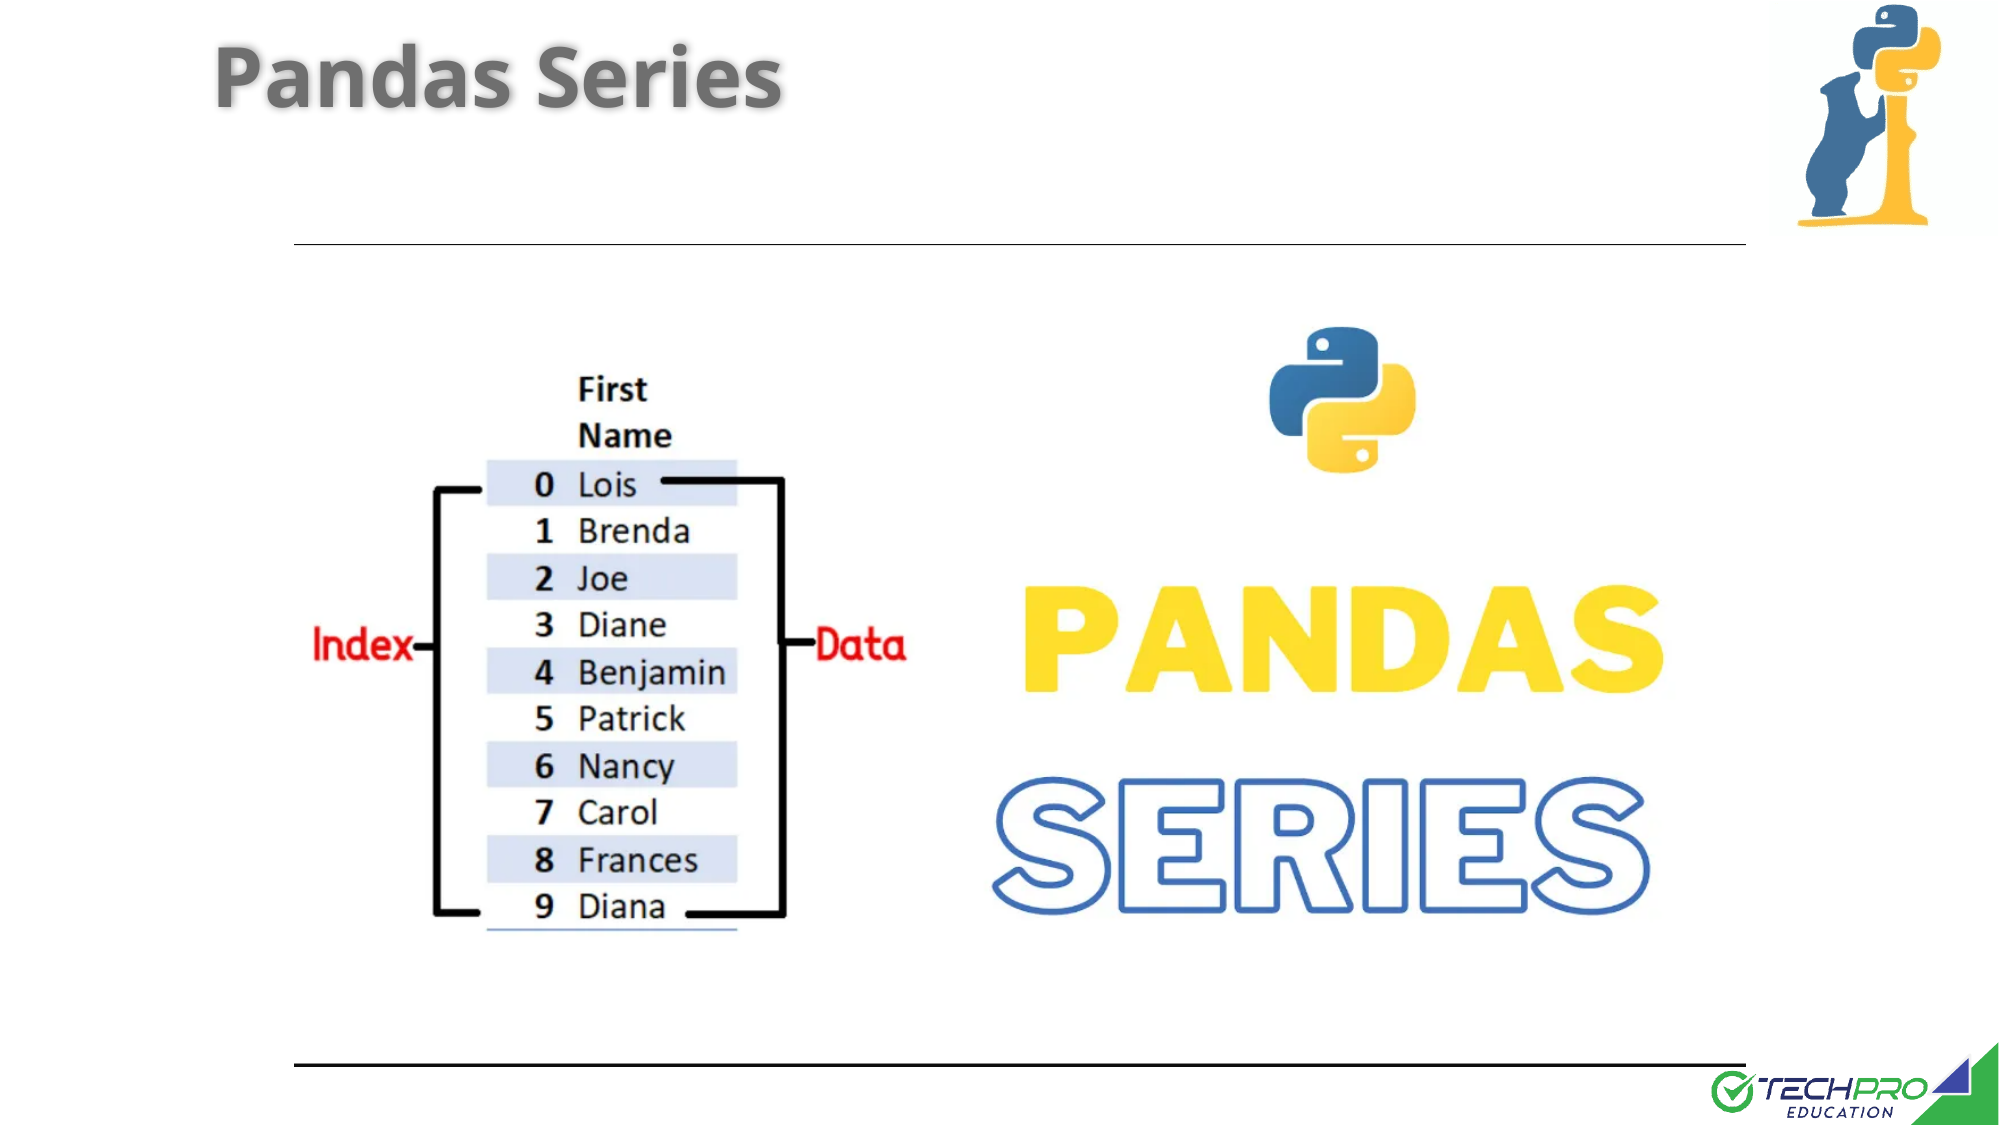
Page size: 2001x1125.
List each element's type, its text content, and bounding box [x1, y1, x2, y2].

list Pandas Series [196, 13, 1768, 136]
picture [294, 244, 1929, 1125]
picture [1768, 1, 1998, 236]
